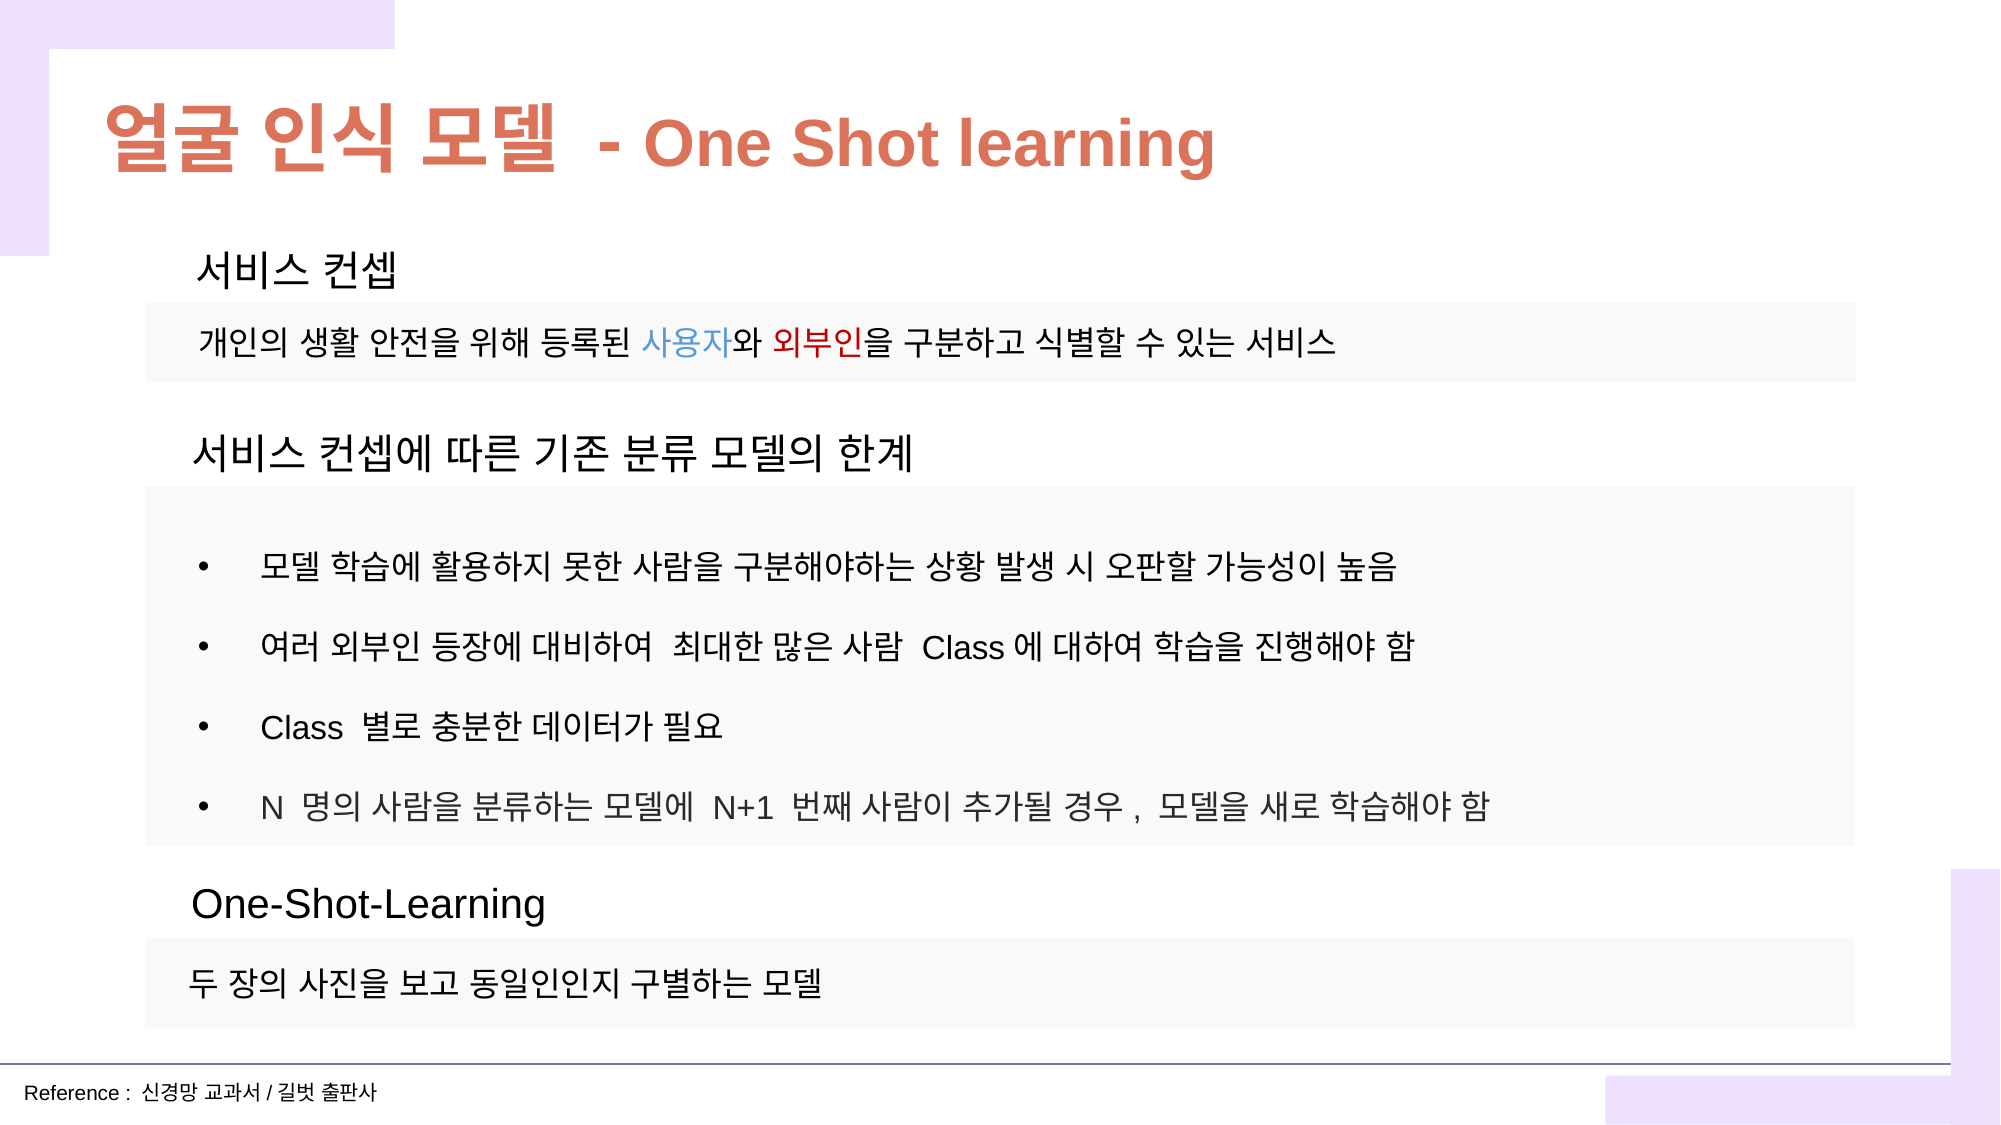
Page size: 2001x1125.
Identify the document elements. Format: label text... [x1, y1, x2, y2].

text_box One-Shot-Learning [171, 856, 660, 947]
text_box 두 장의 사진을 보고 동일인인지 구별하는 모델 [145, 937, 1600, 1029]
text_box 개인의 생활 안전을 위해 등록된 사용자와 외부인을 구분하고 식별할 수 있는 서비스 [145, 302, 1856, 383]
text_box 모델 학습에 활용하지 못한 사람을 구분해야하는 상황 발생 시 오판할 가능성이 높음 여러 외부인 등장에 대비하여 최대한 많은 사람 Class에 대하여 학습을 진행해야 함 Class 별로 충분한 데이터가 필요 N 명의 사람을 분류하는 모델에 N+1 번째 사람이 추가될 경우, 모델을 새로 학습해야 함 [145, 486, 1855, 846]
text_box 서비스 컨셉 [175, 224, 504, 302]
text_box Reference : 신경망 교과서/길벗 출판사 [3, 1076, 661, 1120]
text_box 서비스 컨셉에 따른 기존 분류 모델의 한계 [171, 407, 992, 486]
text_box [0, 0, 395, 257]
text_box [1605, 868, 2000, 1125]
text_box 얼굴 인식 모델 - One Shot learning [399, 84, 1611, 190]
